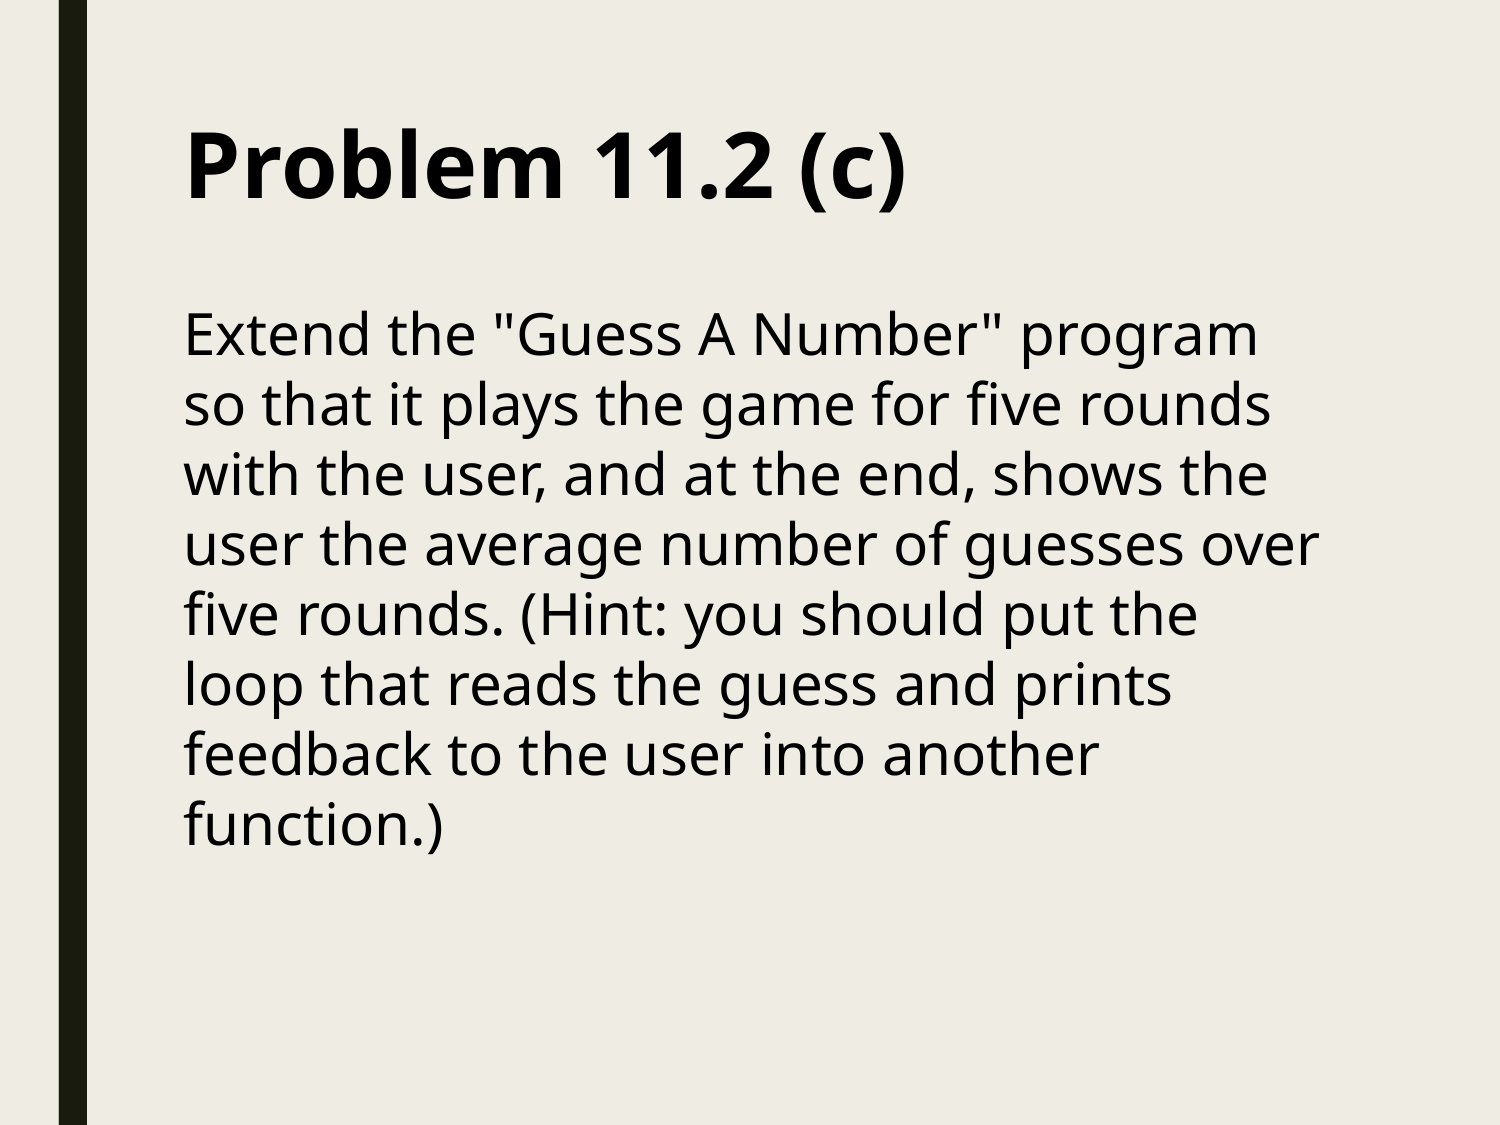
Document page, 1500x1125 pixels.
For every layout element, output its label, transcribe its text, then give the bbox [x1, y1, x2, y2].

title Problem 11.2 (c) [168, 112, 1351, 290]
text_box Extend the "Guess A Number" program so that it plays the game for five rounds with the user, and at the end, shows the user the average number of guesses over five rounds. (Hint: you should put the loop that reads the guess and prints feedback to the user into another function.) [168, 290, 1351, 865]
